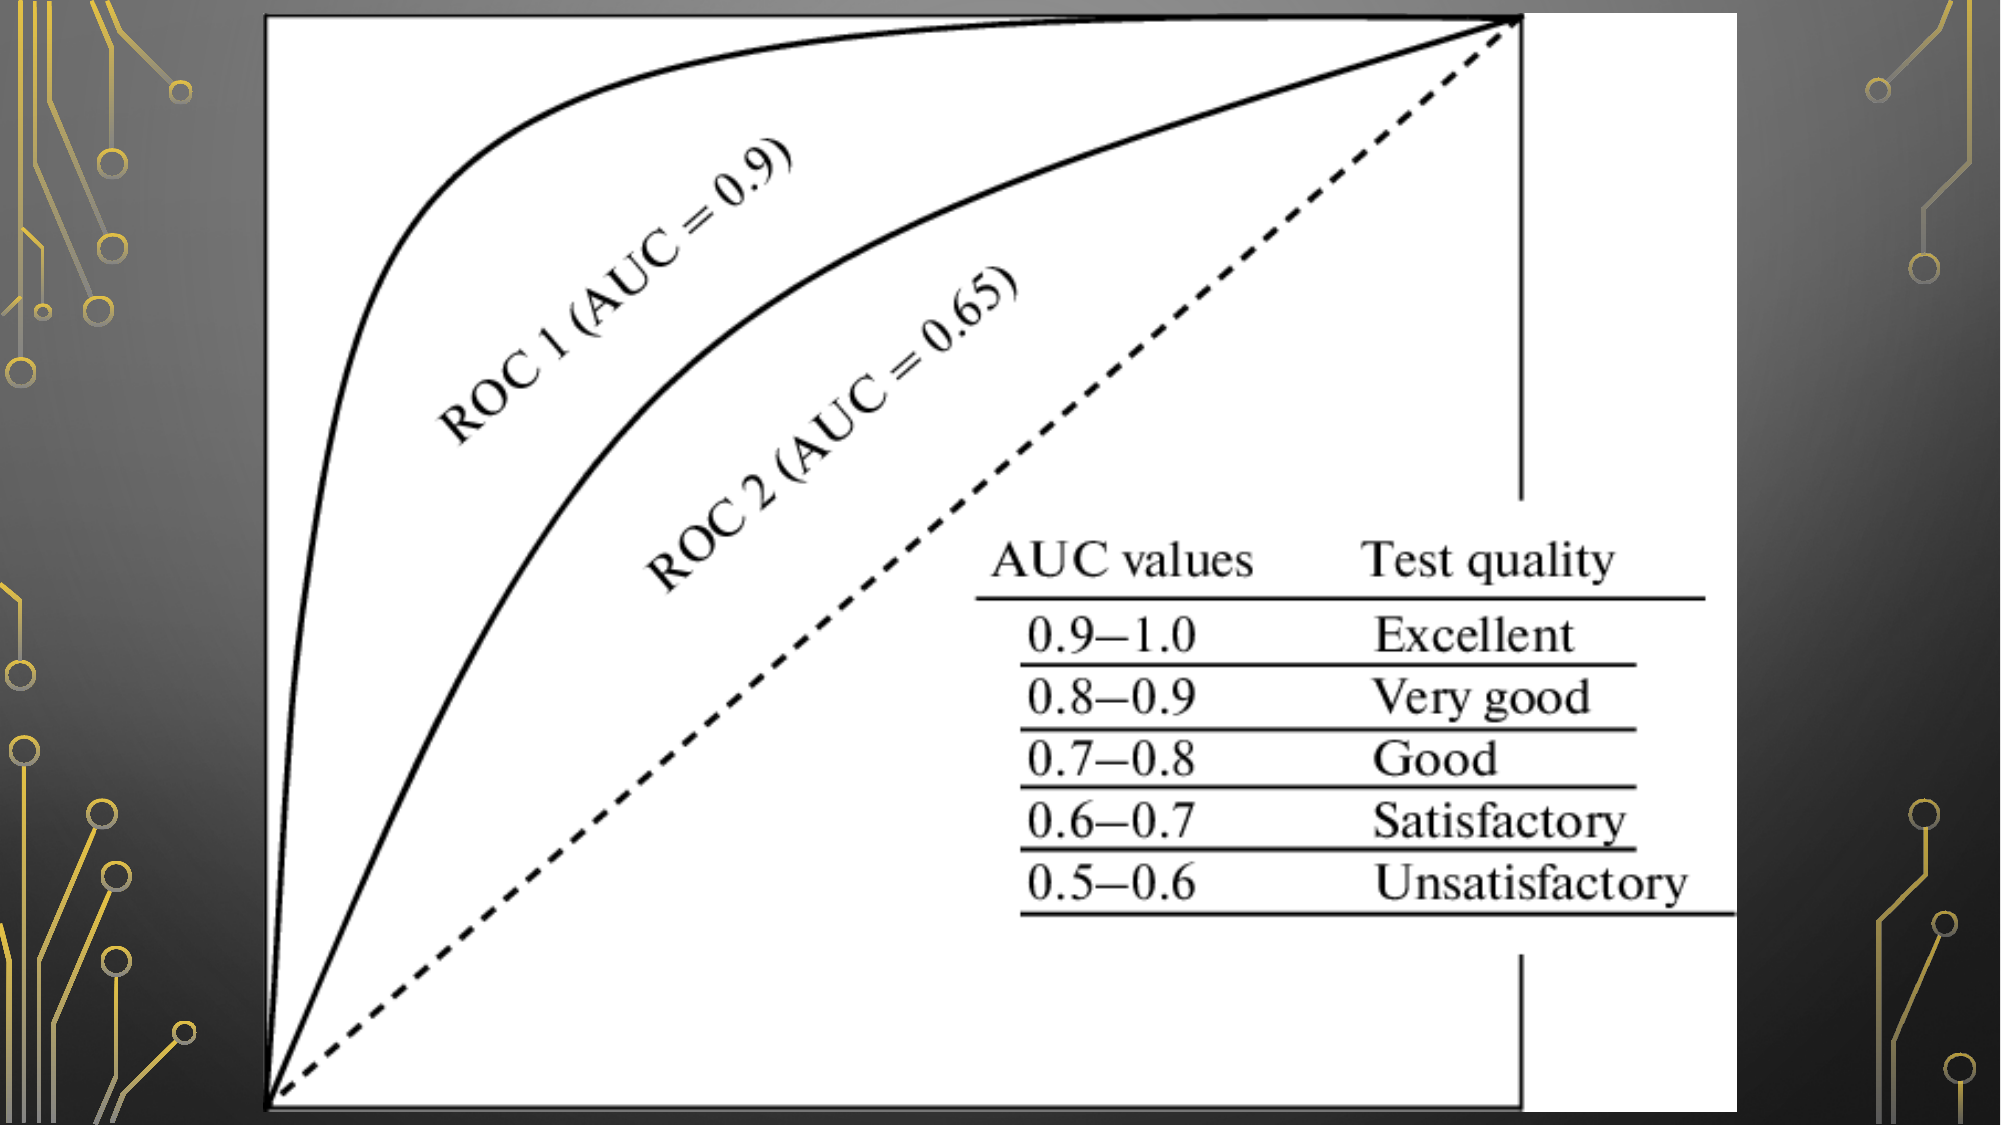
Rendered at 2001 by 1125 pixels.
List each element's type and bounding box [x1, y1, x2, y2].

picture [262, 13, 1738, 1112]
